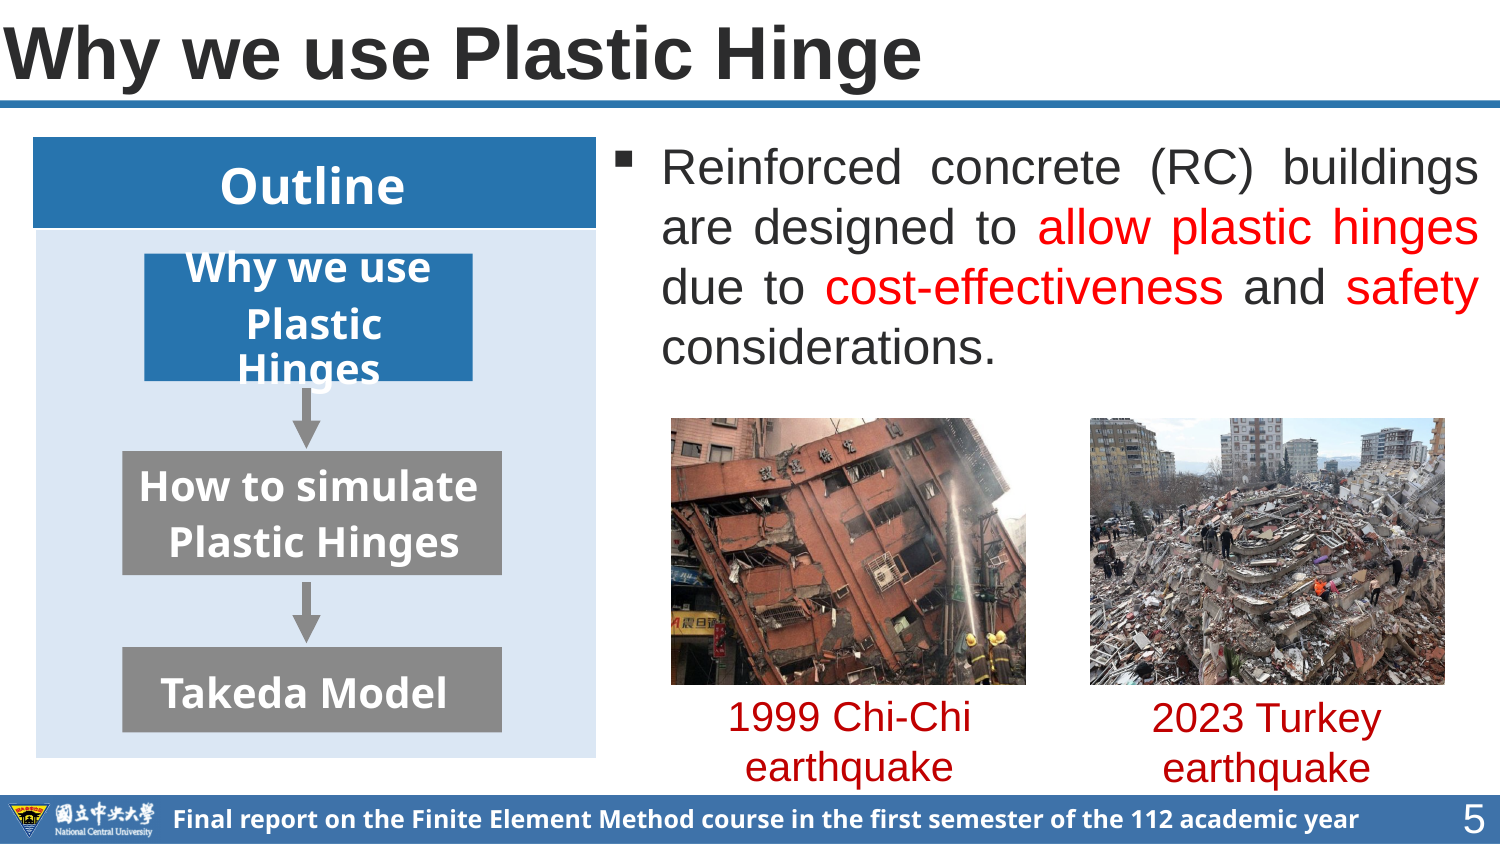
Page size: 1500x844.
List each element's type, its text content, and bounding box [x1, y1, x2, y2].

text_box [1076, 418, 1458, 790]
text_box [658, 418, 1041, 790]
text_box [28, 136, 598, 759]
text_box Why we use Plastic Hinge [3, 14, 1004, 96]
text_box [0, 790, 1500, 844]
text_box Reinforced concrete (RC) buildings are designed to allow plastic hinges due to cost-effectiveness and safety considerations. [597, 127, 1487, 422]
